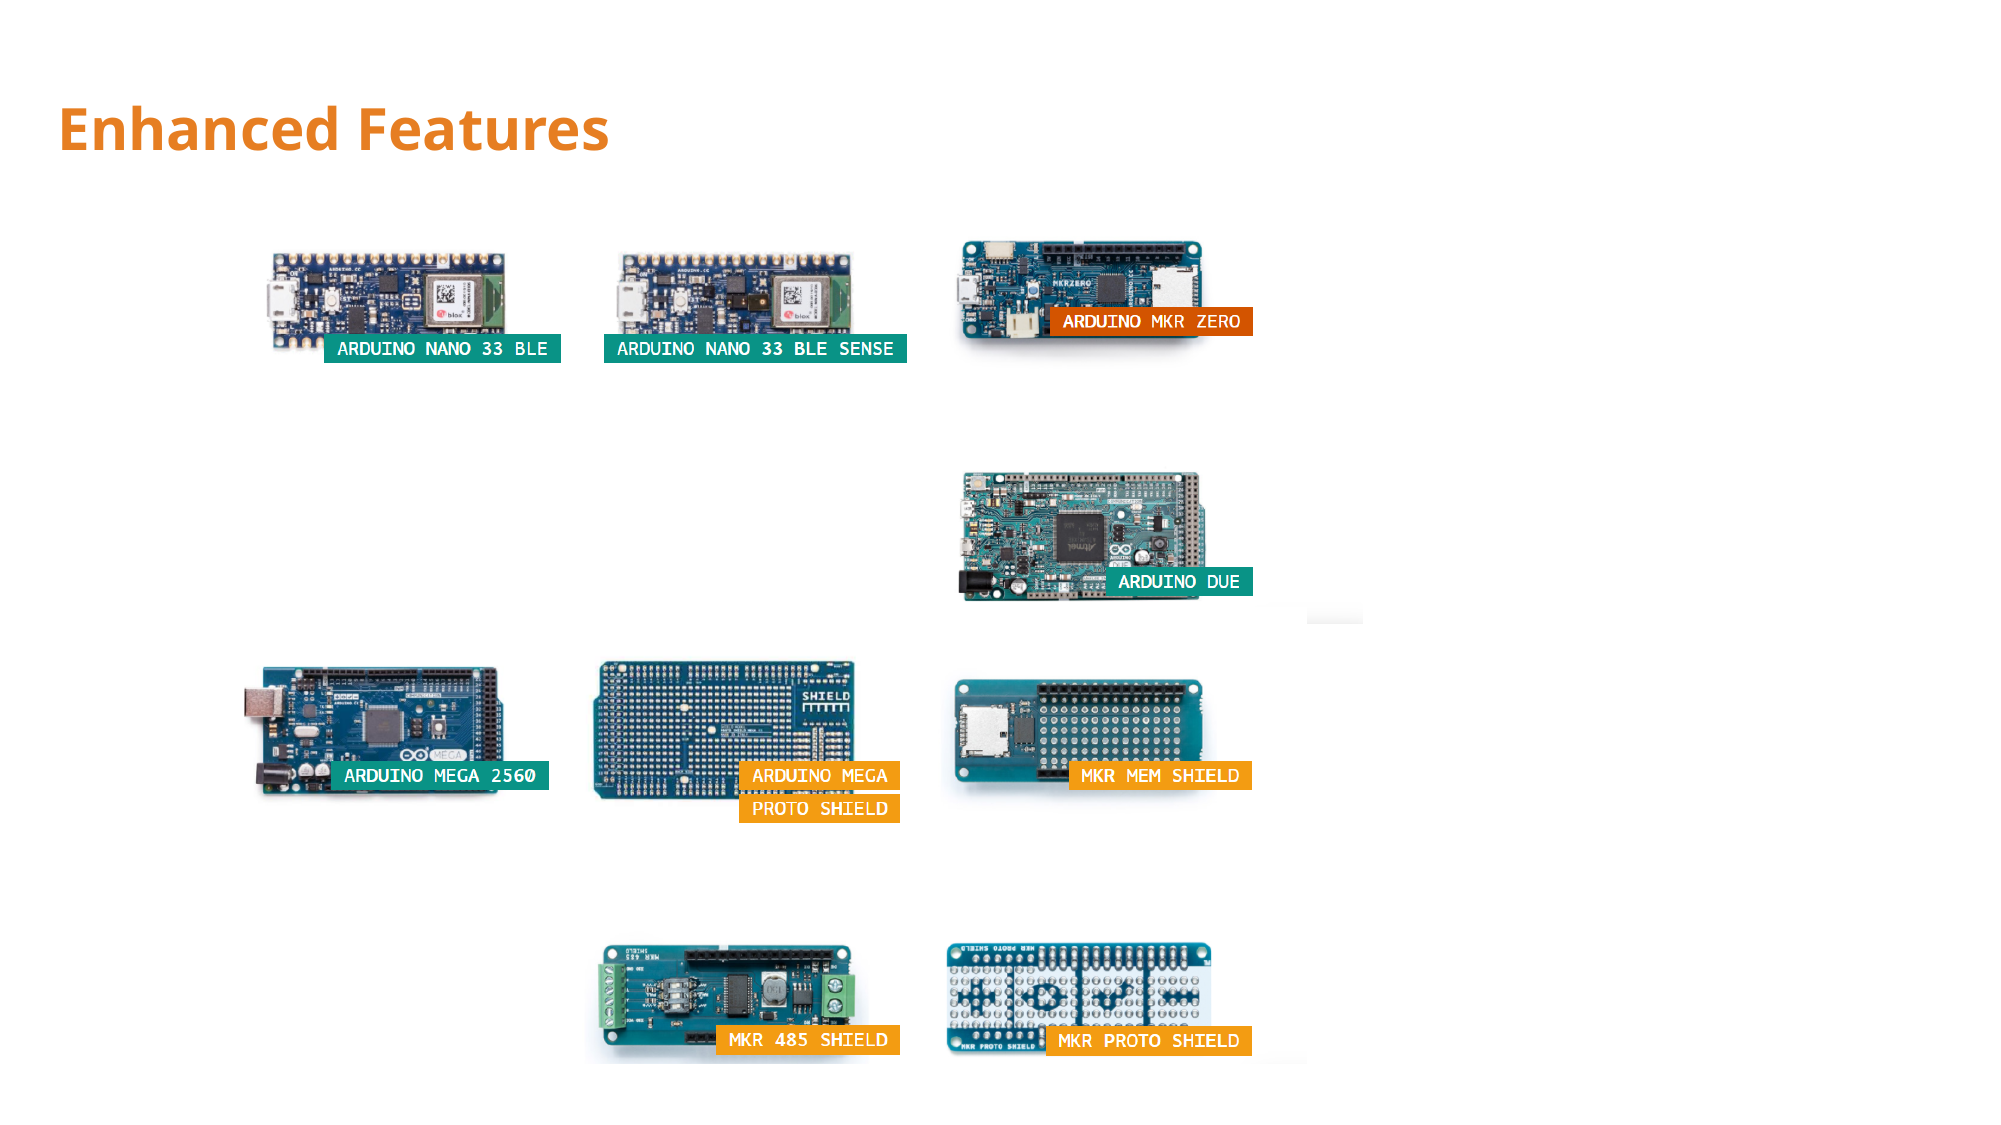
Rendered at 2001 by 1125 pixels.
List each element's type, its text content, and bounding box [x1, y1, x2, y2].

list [244, 185, 1363, 624]
picture [219, 607, 1307, 1064]
title Enhanced Features [42, 61, 1768, 202]
